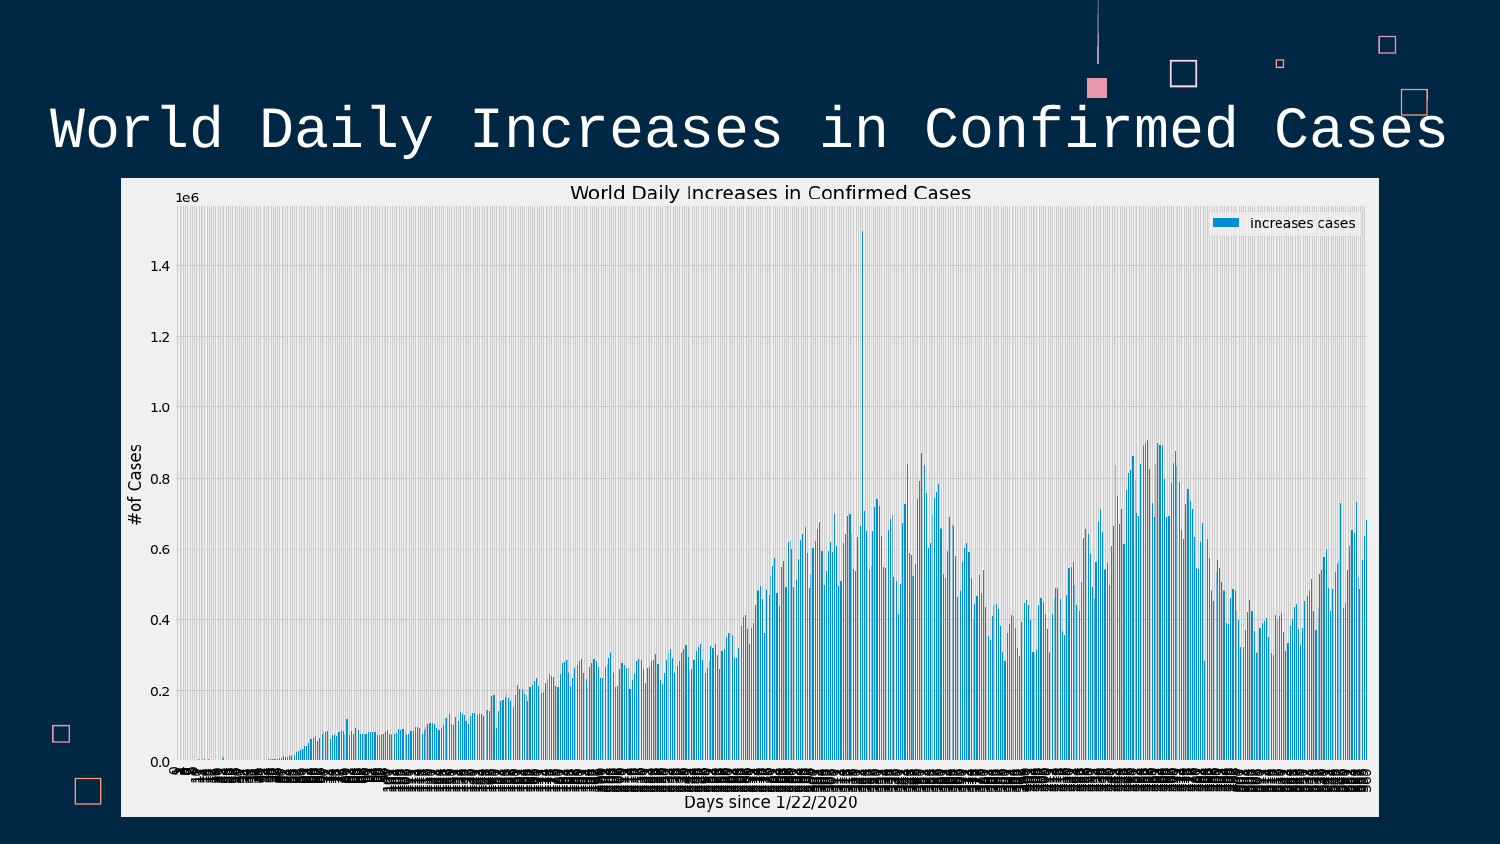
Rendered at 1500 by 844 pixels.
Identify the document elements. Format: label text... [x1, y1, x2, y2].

title World Daily Increases in Confirmed Cases [0, 0, 1500, 175]
picture [121, 178, 1379, 817]
